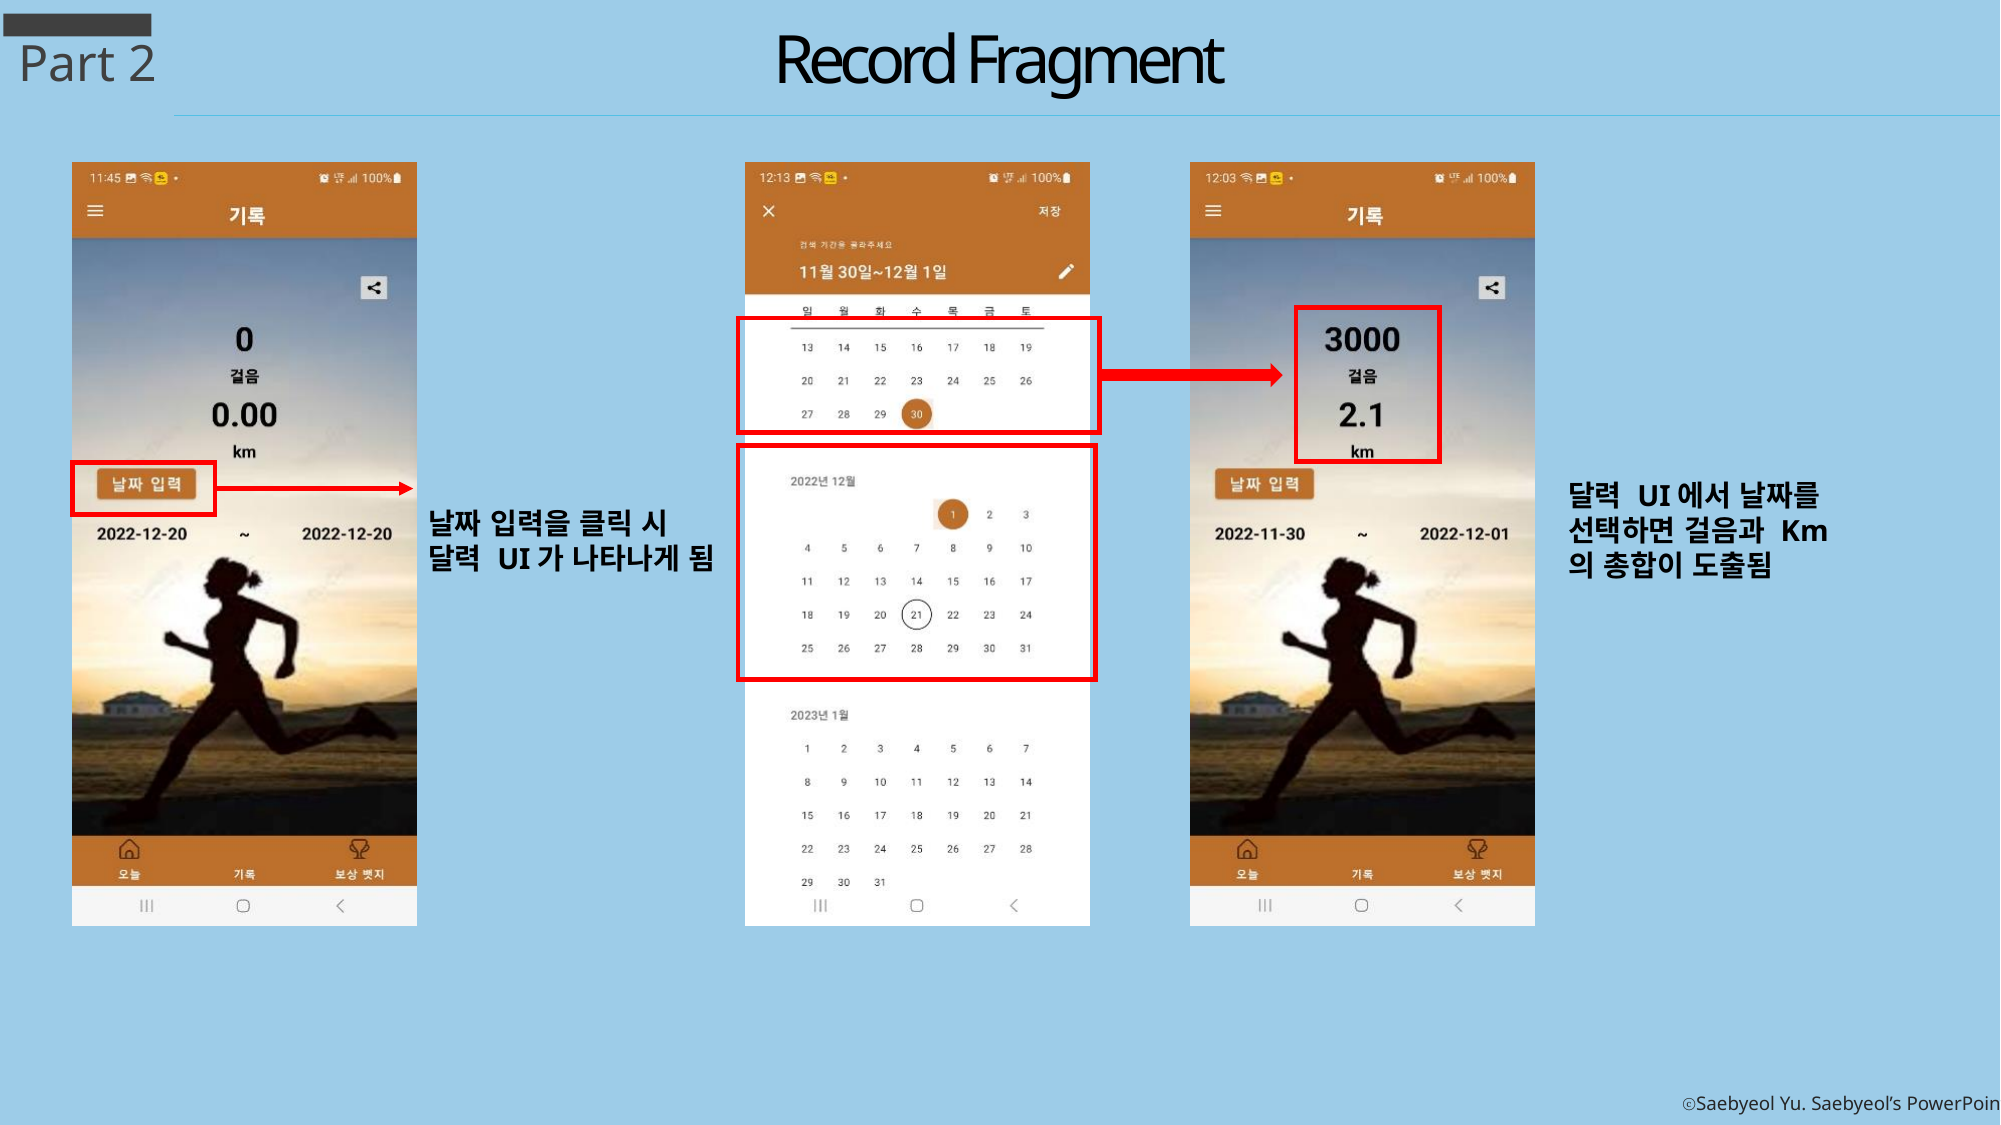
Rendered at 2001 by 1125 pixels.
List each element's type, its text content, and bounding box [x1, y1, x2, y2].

picture [1190, 162, 1535, 926]
text_box [737, 317, 745, 433]
text_box Record Fragment [0, 9, 2000, 105]
text_box [1090, 317, 1100, 433]
text_box [1101, 369, 1190, 381]
text_box Part 2 [3, 23, 221, 99]
text_box [737, 445, 745, 680]
text_box 날짜 입력을 클릭 시 달력 UI가 나타나게 됨 [417, 498, 737, 583]
picture [72, 162, 417, 926]
text_box 달력 UI에서 날짜를 선택하면 걸음과 Km의 총합이 도출됨 [1553, 470, 1877, 590]
text_box [1090, 445, 1096, 680]
picture [745, 162, 1090, 926]
